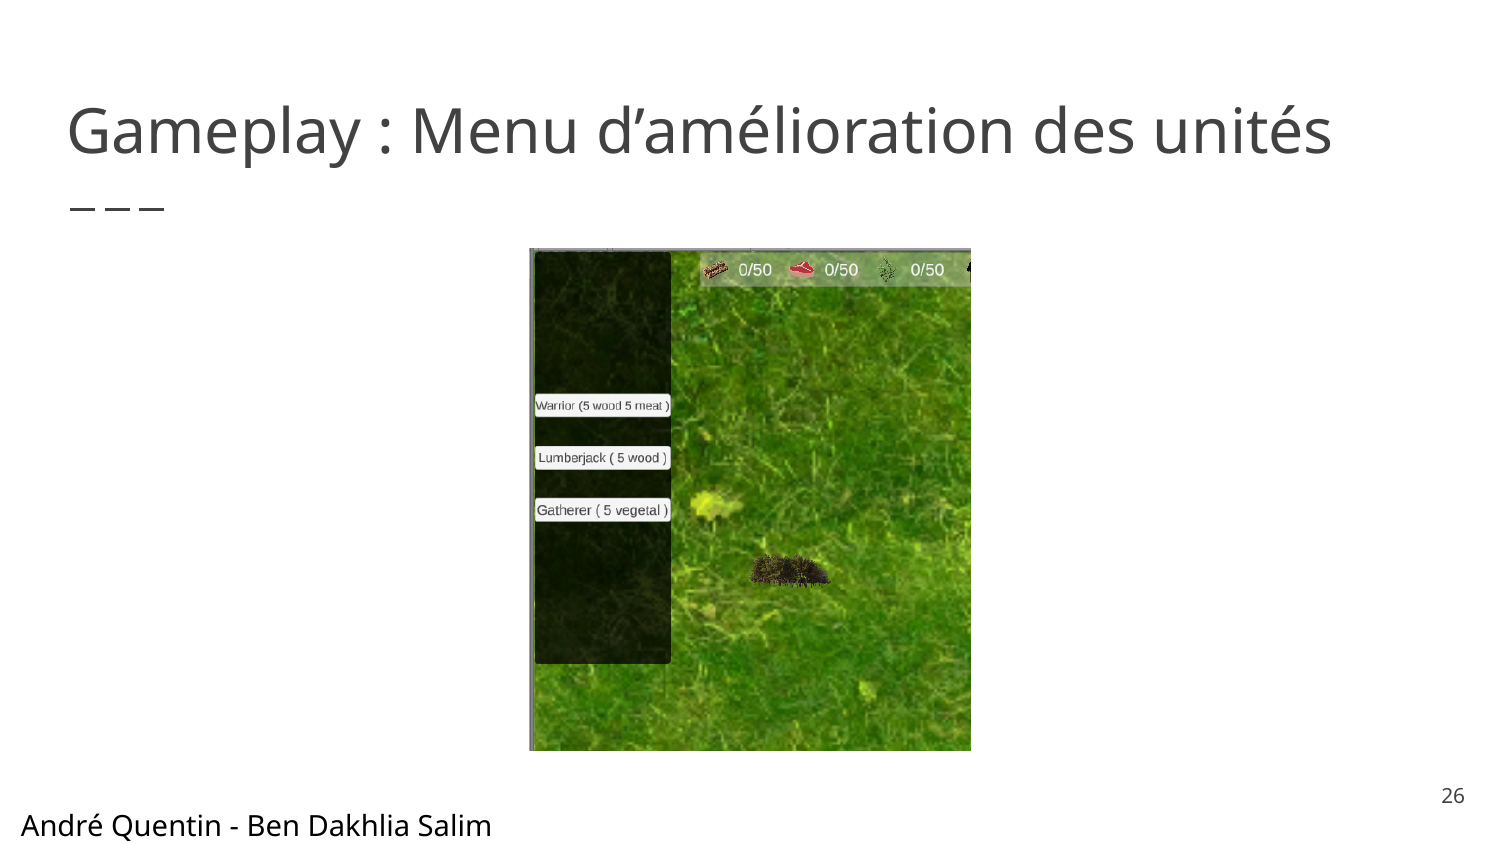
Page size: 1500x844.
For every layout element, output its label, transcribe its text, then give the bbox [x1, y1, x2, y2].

slide_number ‹#› [1389, 764, 1480, 830]
title Gameplay : Menu d’amélioration des unités [51, 61, 1449, 182]
picture [529, 248, 971, 751]
